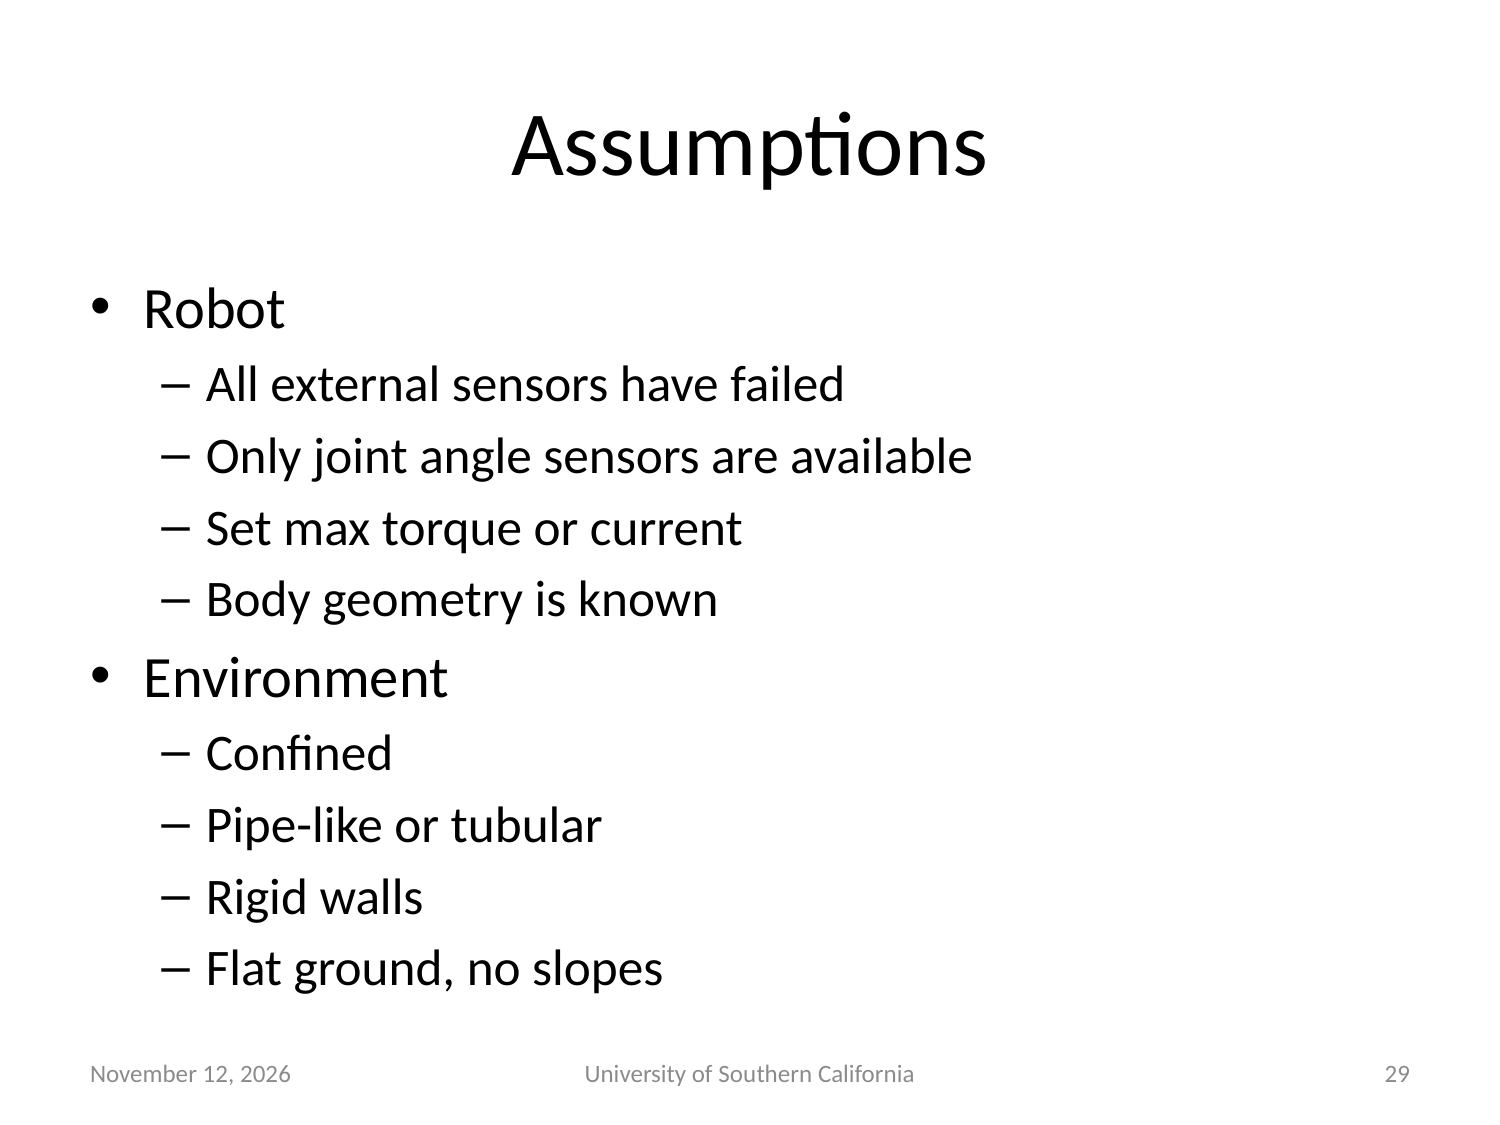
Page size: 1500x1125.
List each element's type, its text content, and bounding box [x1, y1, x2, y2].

footer University of Southern California [512, 1042, 988, 1103]
list Robot All external sensors have failed Only joint angle sensors are available Set max torque or current Body geometry is known Environment Confined Pipe-like or tubular Rigid walls Flat ground, no slopes [75, 262, 1425, 1005]
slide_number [75, 1042, 425, 1103]
title Assumptions [75, 45, 1425, 233]
slide_number 29 [1074, 1042, 1425, 1103]
